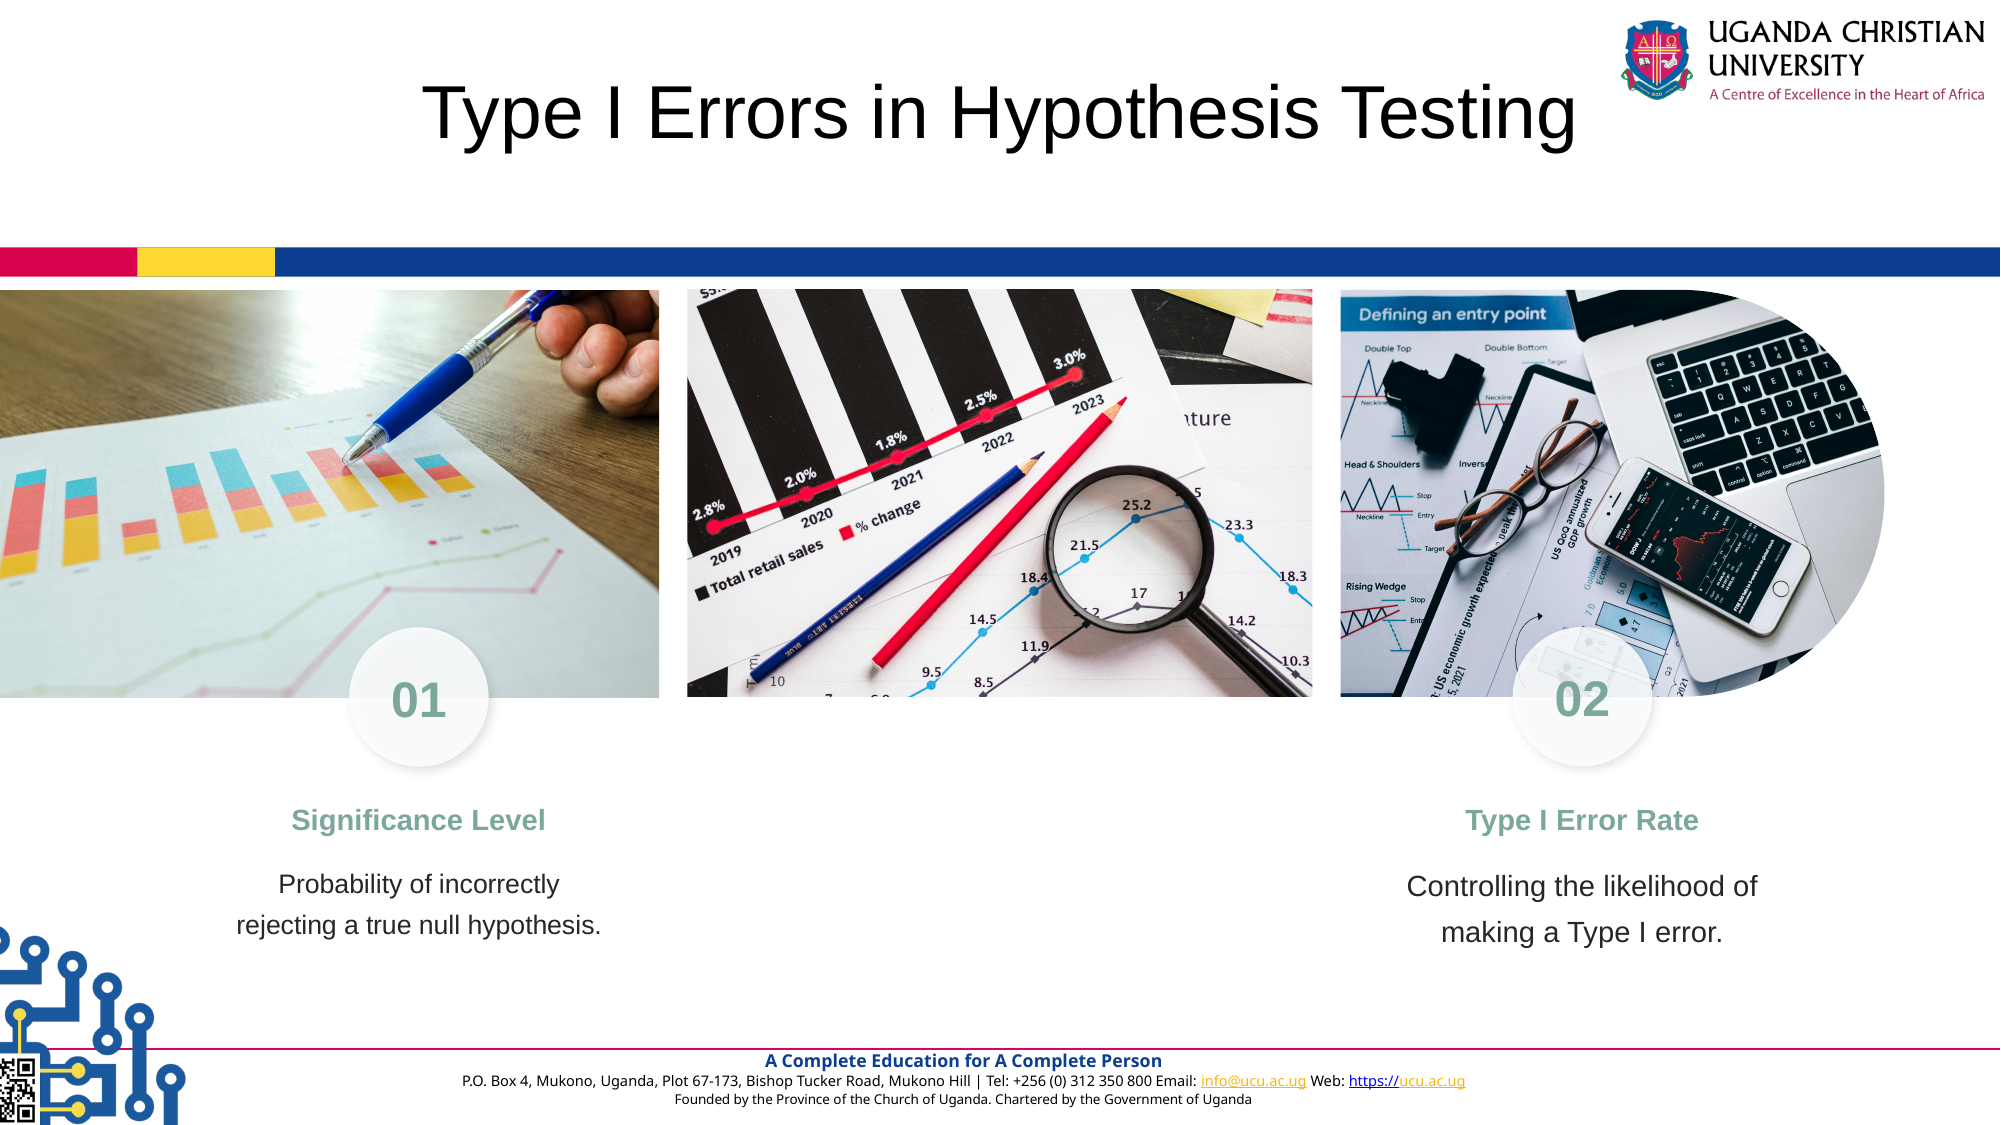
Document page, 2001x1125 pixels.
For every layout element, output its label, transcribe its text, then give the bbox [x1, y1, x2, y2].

text_box Controlling the likelihood of making a Type I error. [1396, 857, 1768, 975]
picture [0, 289, 660, 698]
text_box Probability of incorrectly rejecting a true null hypothesis. [233, 857, 605, 975]
text_box Type I Error Rate [1396, 783, 1768, 842]
picture [0, 887, 191, 1125]
text_box 02 [1511, 705, 1654, 769]
text_box Significance Level [233, 783, 605, 842]
picture [1340, 289, 1885, 697]
title Type I Errors in Hypothesis Testing [114, 26, 1886, 204]
picture [687, 289, 1313, 698]
picture [1603, 0, 2000, 121]
text_box 01 [347, 706, 491, 769]
